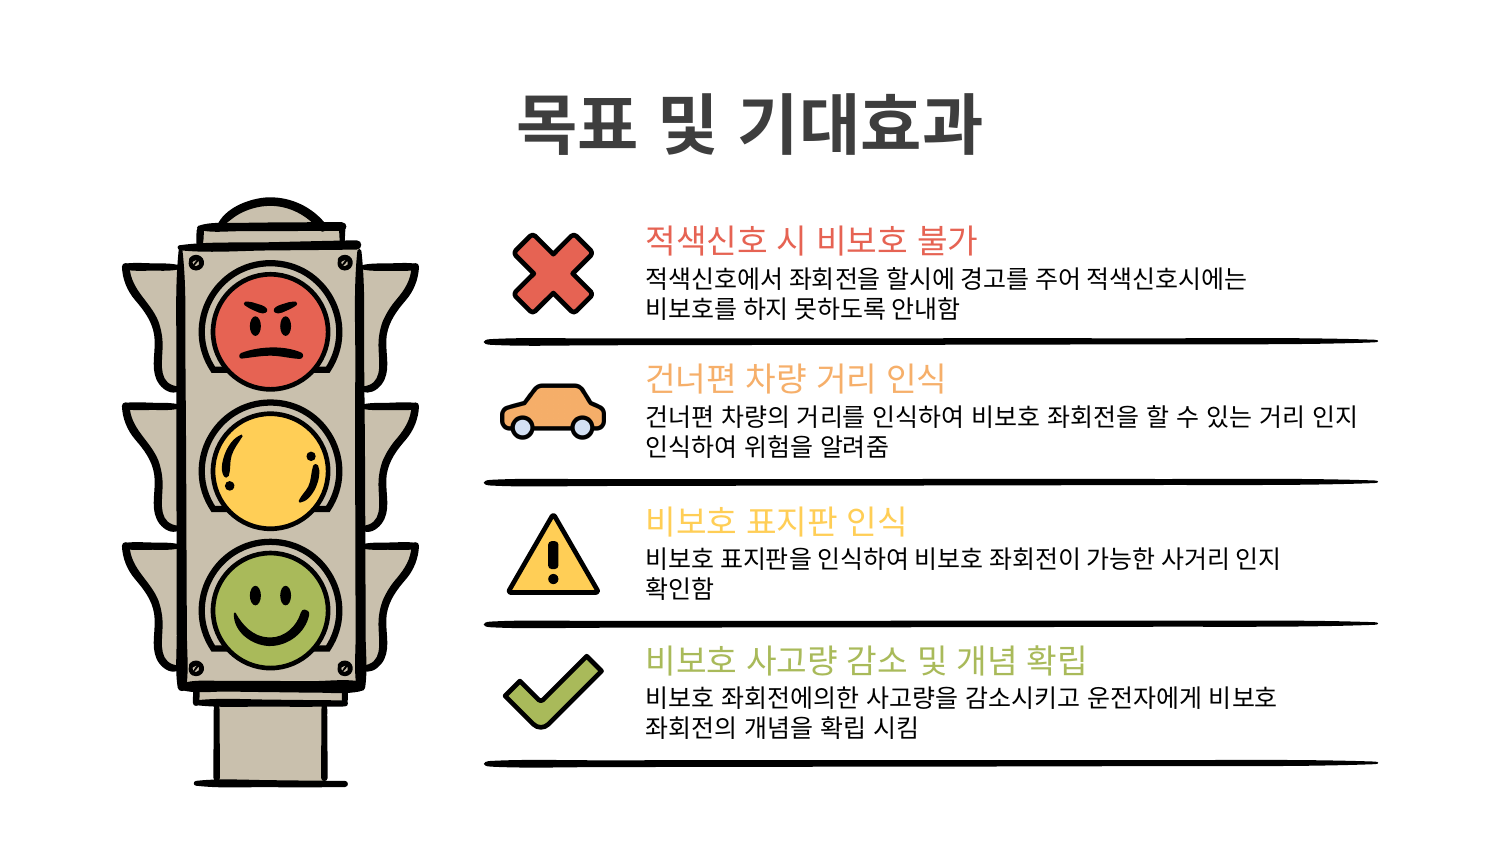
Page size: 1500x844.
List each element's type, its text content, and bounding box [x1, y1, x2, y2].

text_box [514, 235, 592, 313]
text_box 적색신호 시 비보호 불가 [630, 220, 1029, 260]
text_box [238, 301, 305, 360]
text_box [232, 585, 311, 647]
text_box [121, 197, 420, 788]
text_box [219, 434, 324, 504]
title 목표 및 기대효과 [75, 67, 1425, 158]
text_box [483, 336, 1379, 769]
text_box 적색신호에서 좌회전을 할시에 경고를 주어 적색신호시에는 비보호를 하지 못하도록 안내함 [630, 260, 1349, 327]
picture [500, 358, 607, 465]
